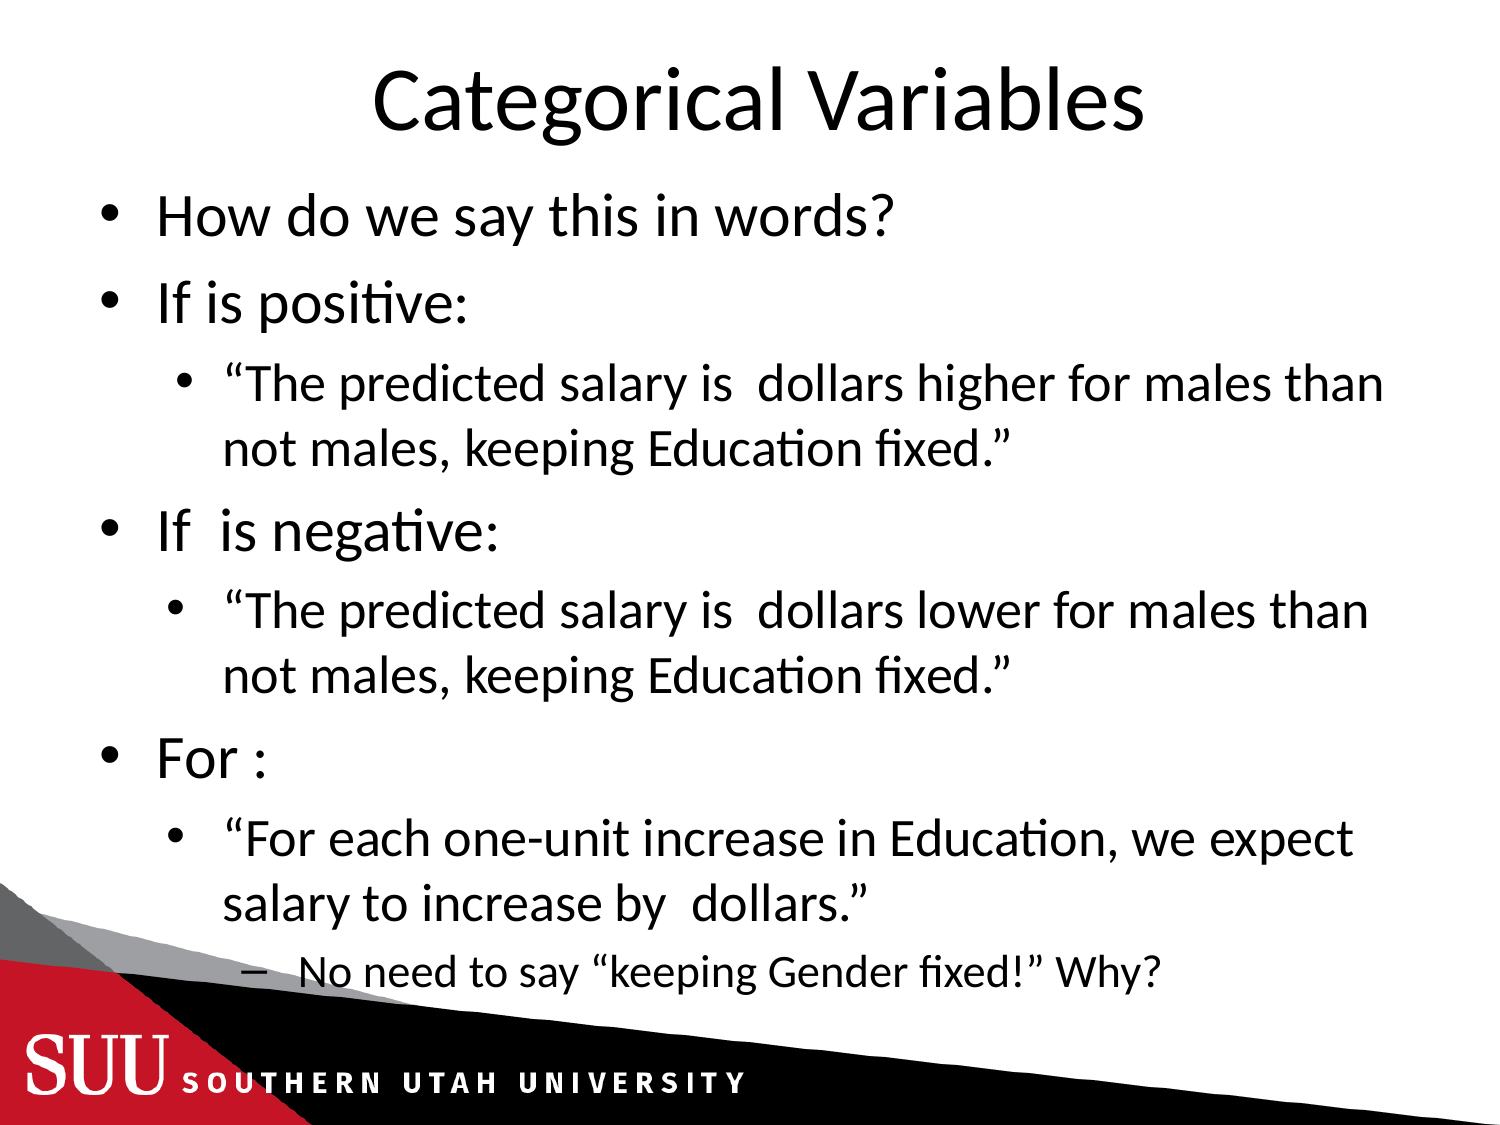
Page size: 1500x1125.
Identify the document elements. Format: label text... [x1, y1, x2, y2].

title Categorical Variables [85, 0, 1436, 188]
picture [0, 0, 1500, 1125]
